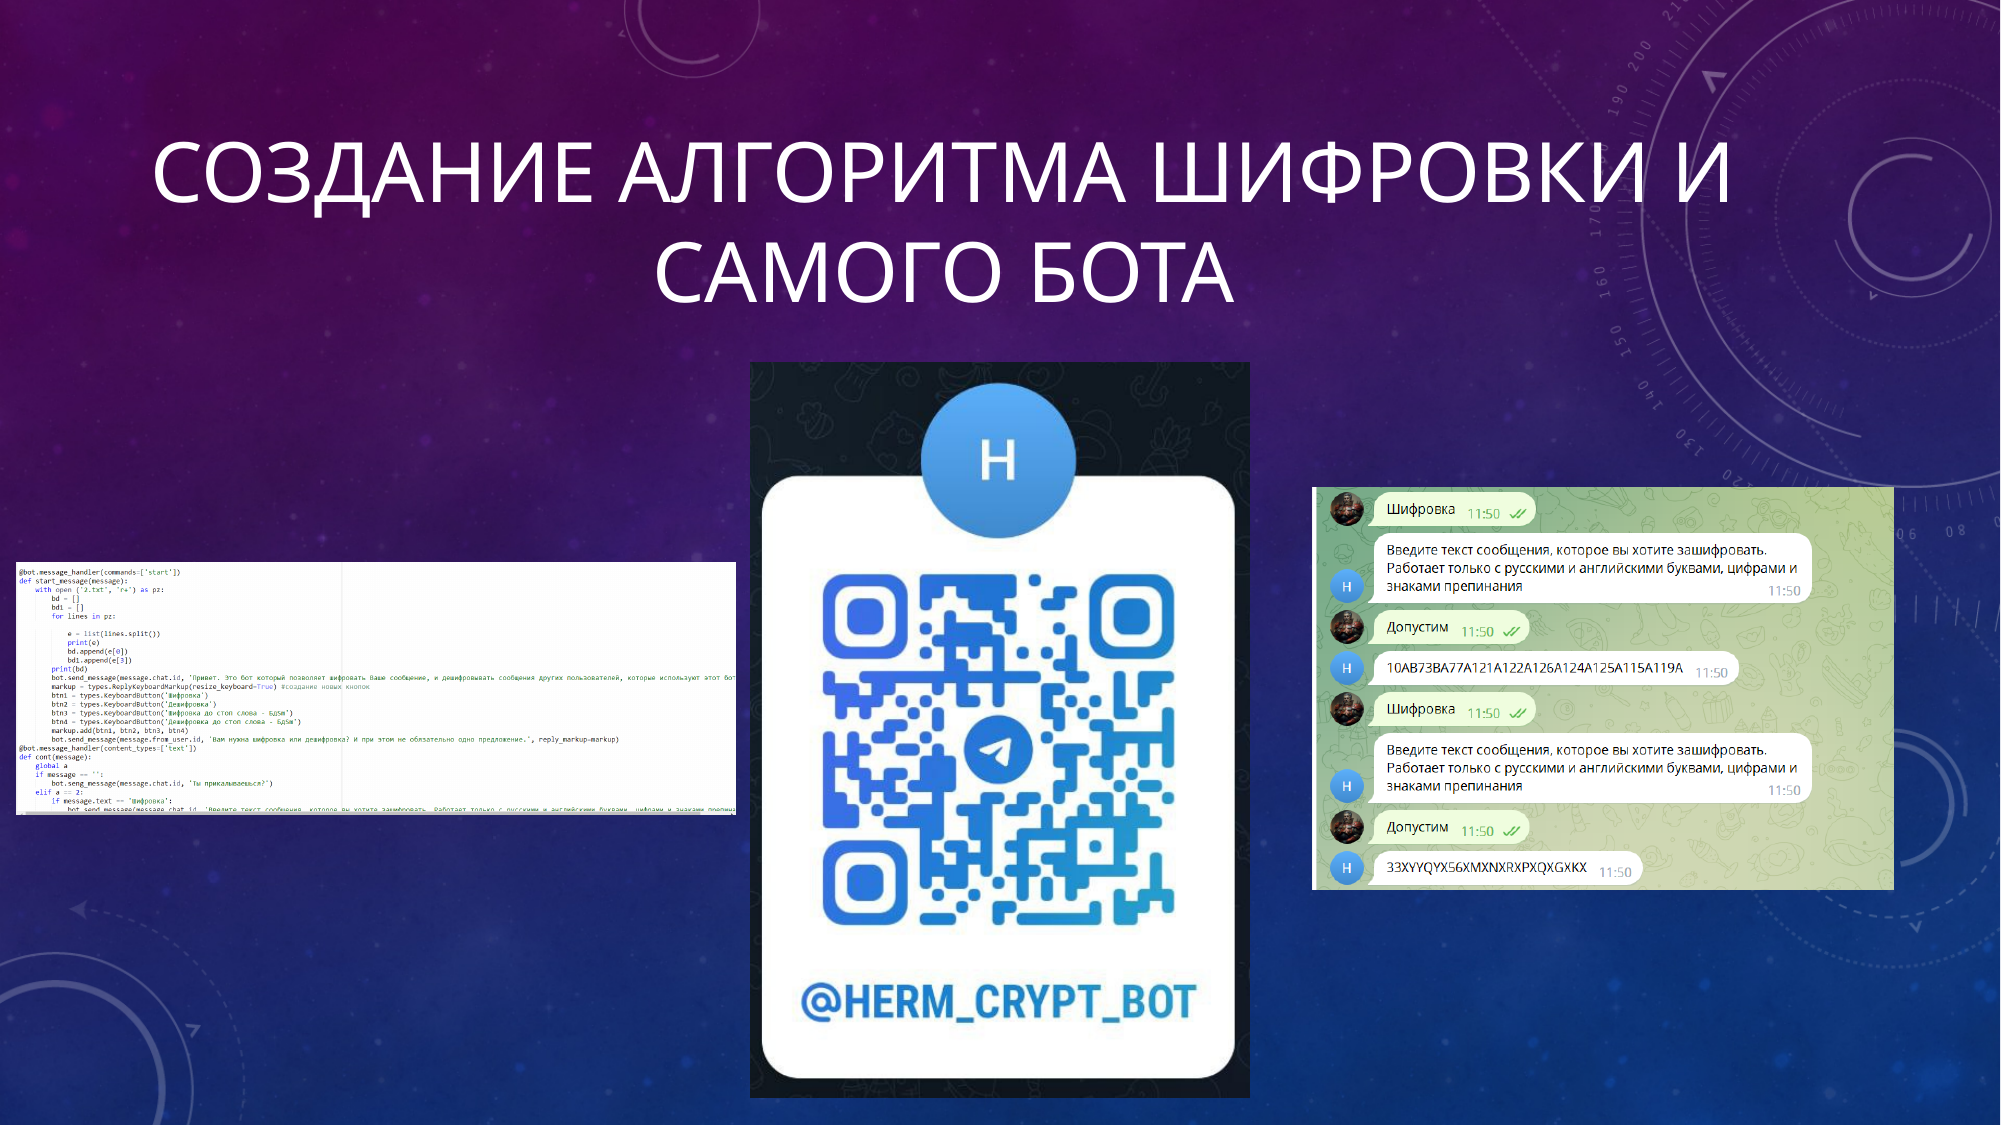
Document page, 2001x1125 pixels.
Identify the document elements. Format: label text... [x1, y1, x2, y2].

picture [0, 0, 2001, 1125]
title Создание Алгоритма Шифровки и самого бота [112, 99, 1775, 339]
